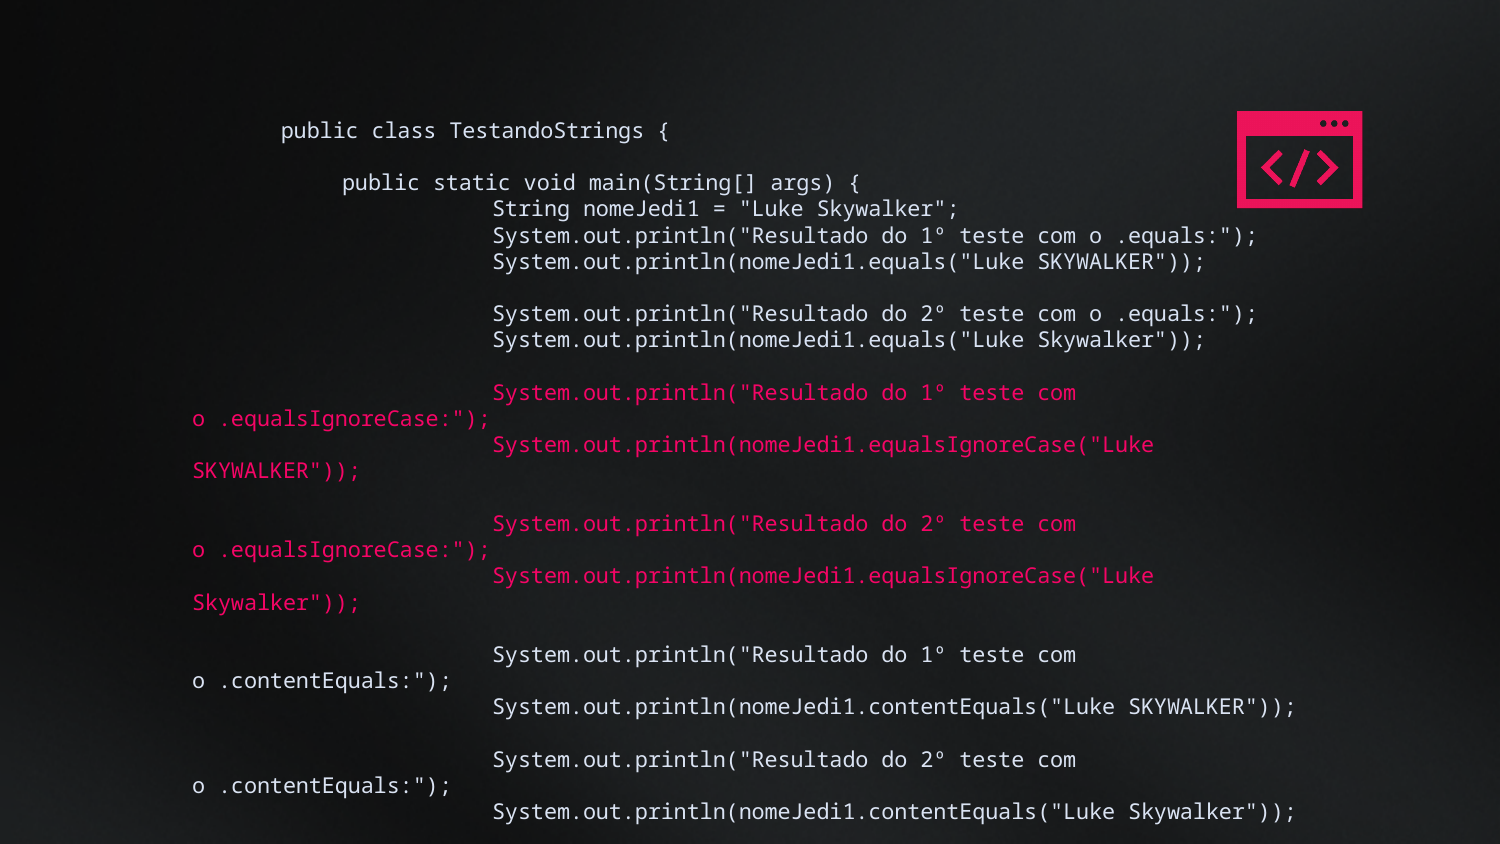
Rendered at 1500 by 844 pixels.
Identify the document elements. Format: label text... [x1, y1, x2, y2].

text_box public class TestandoStrings { public static void main(String[] args) { String nomeJedi1 = "Luke Skywalker"; System.out.println("Resultado do 1º teste com o .equals:"); System.out.println(nomeJedi1.equals("Luke SKYWALKER")); System.out.println("Resultado do 2º teste com o .equals:"); System.out.println(nomeJedi1.equals("Luke Skywalker")); System.out.println("Resultado do 1º teste com o .equalsIgnoreCase:"); System.out.println(nomeJedi1.equalsIgnoreCase("Luke SKYWALKER")); System.out.println("Resultado do 2º teste com o .equalsIgnoreCase:"); System.out.println(nomeJedi1.equalsIgnoreCase("Luke Skywalker")); System.out.println("Resultado do 1º teste com o .contentEquals:"); System.out.println(nomeJedi1.contentEquals("Luke SKYWALKER")); System.out.println("Resultado do 2º teste com o .contentEquals:"); System.out.println(nomeJedi1.contentEquals("Luke Skywalker")); } } [177, 56, 1323, 844]
picture [0, 0, 1500, 844]
